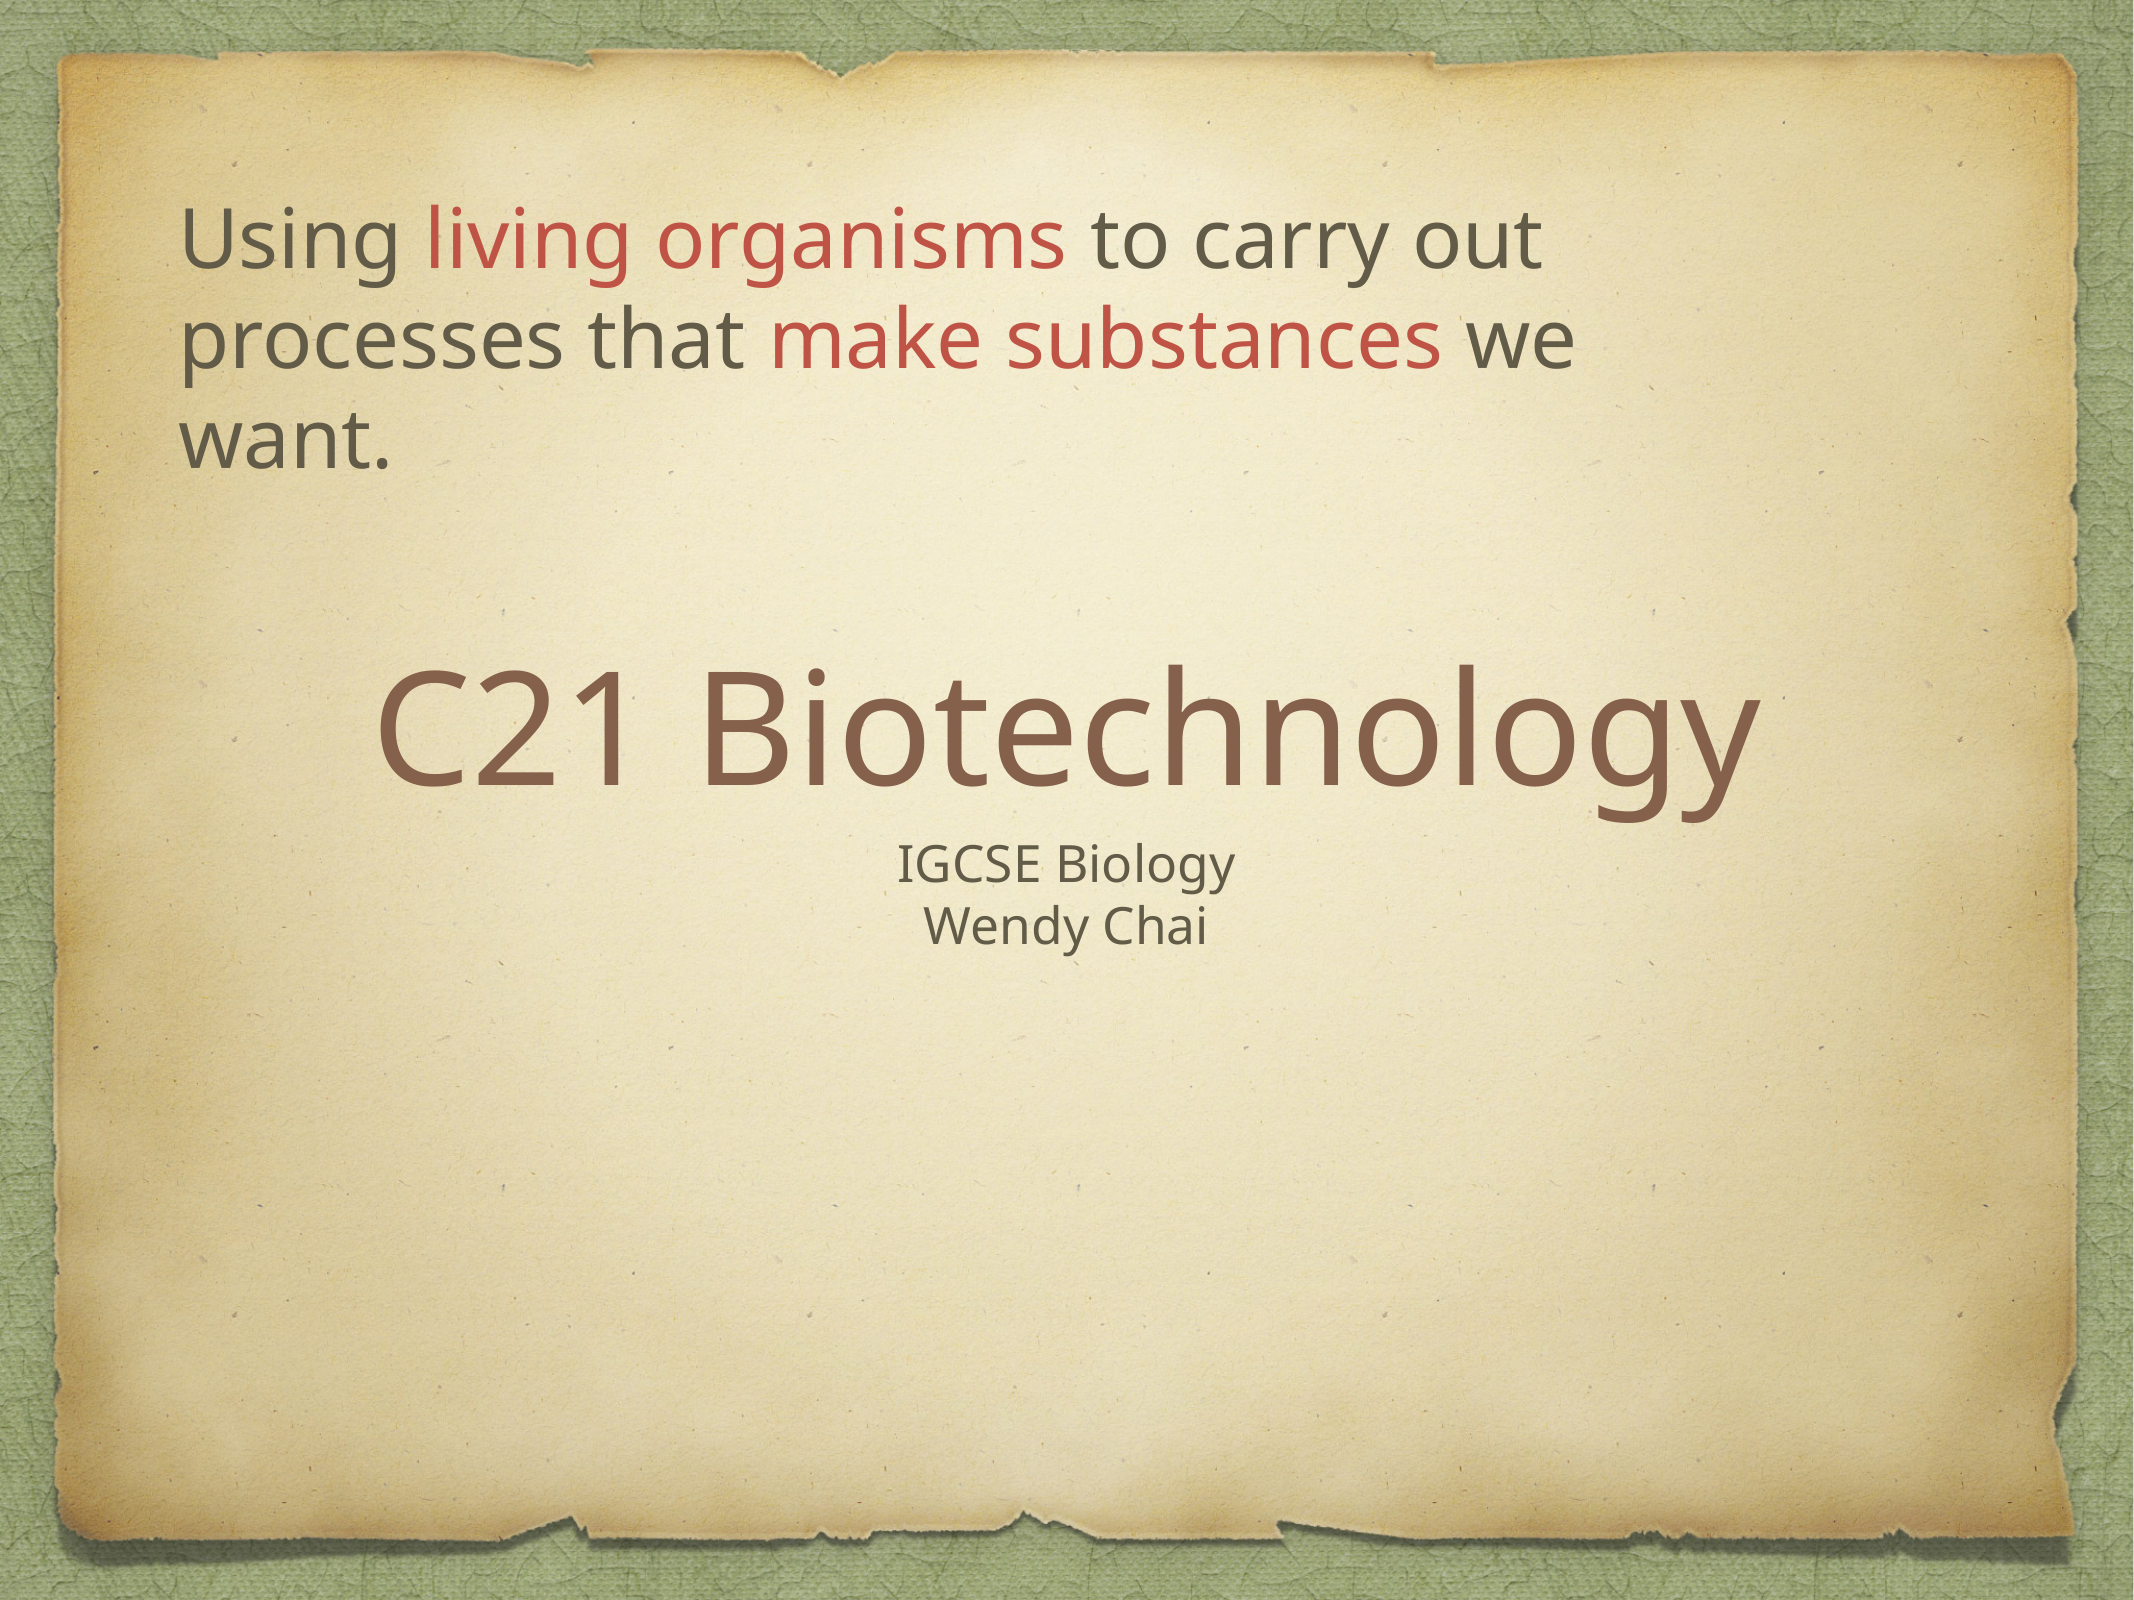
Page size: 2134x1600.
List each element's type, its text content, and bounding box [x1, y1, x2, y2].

text_box Using living organisms to carry out processes that make substances we want. [169, 177, 1755, 494]
title C21 Biotechnology [180, 241, 1953, 822]
subtitle IGCSE Biology Wendy Chai [180, 822, 1953, 1191]
picture [0, 0, 2134, 1600]
